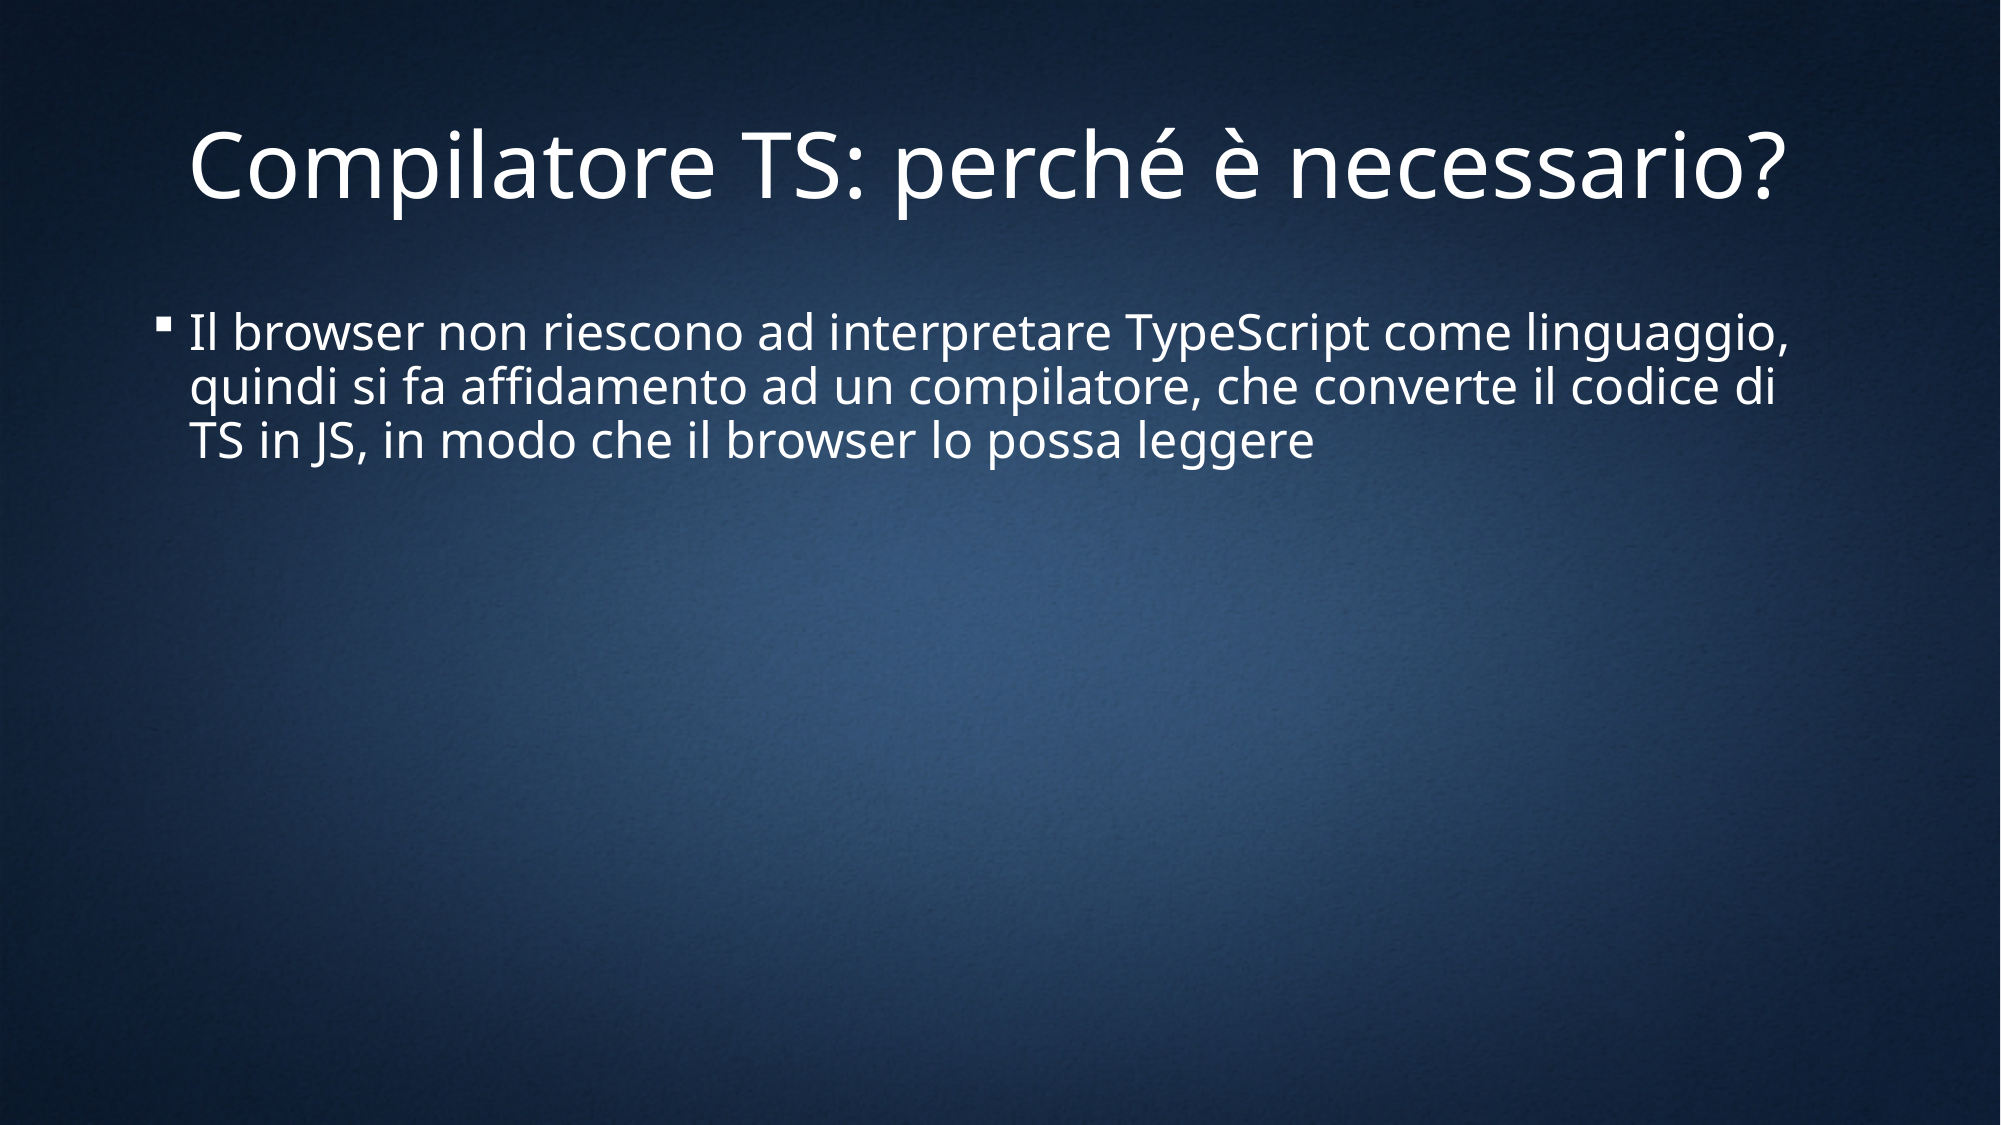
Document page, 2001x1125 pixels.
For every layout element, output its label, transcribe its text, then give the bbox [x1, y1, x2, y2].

picture [0, 0, 2001, 1125]
title Compilatore TS: perché è necessario? [137, 59, 1863, 278]
list Il browser non riescono ad interpretare TypeScript come linguaggio, quindi si fa affidamento ad un compilatore, che converte il codice di TS in JS, in modo che il browser lo possa leggere [137, 299, 1863, 1014]
